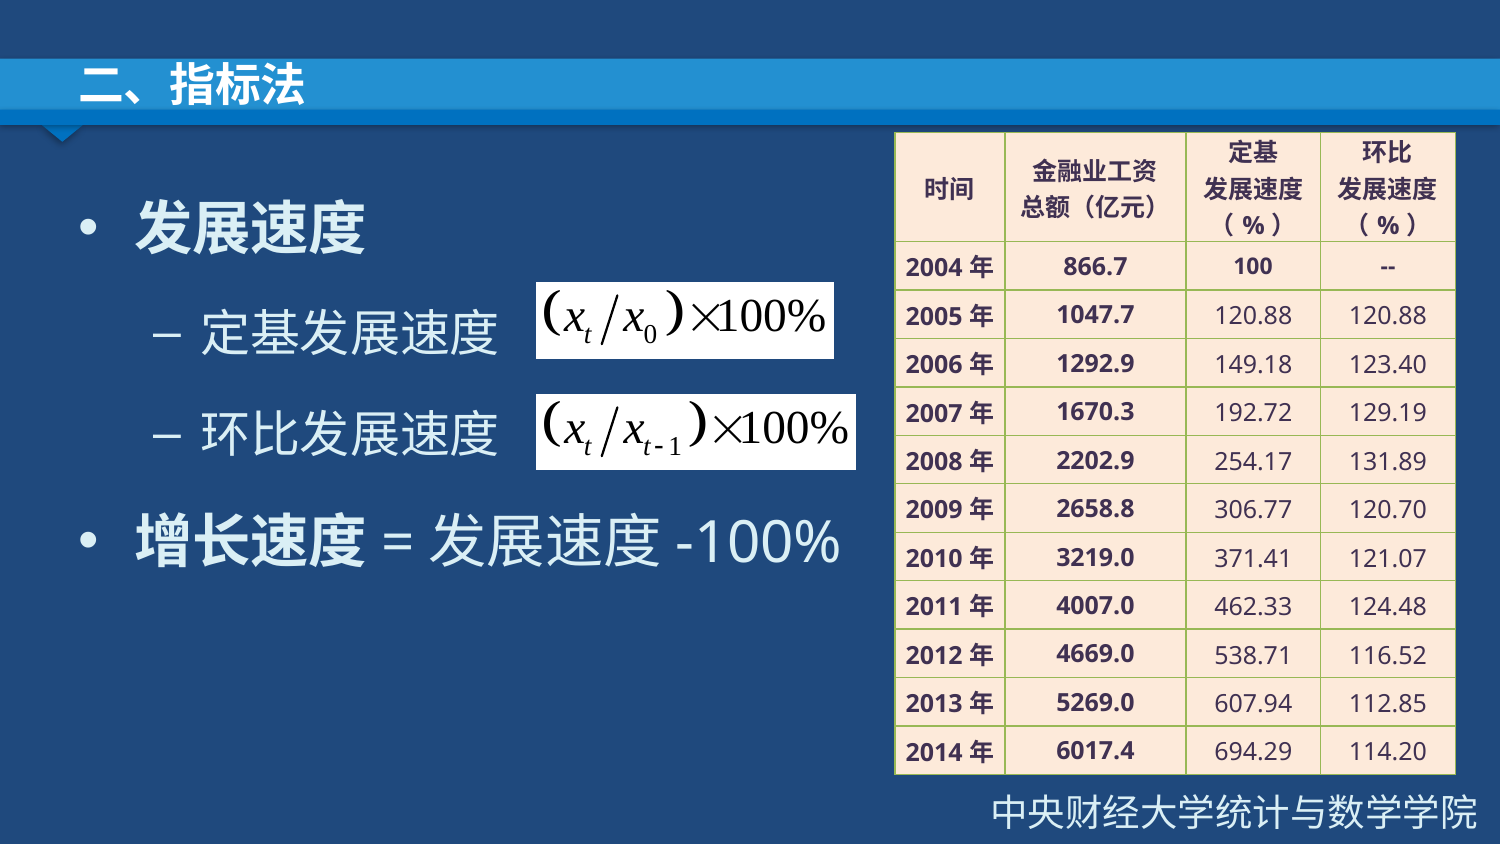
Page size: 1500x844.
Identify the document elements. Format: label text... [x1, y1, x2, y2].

table_cell 2006年 [896, 339, 1004, 386]
table_cell 254.17 [1187, 436, 1320, 483]
table_cell 2013年 [896, 678, 1004, 725]
table_header 环比 发展速度 （%） [1321, 133, 1455, 241]
table_cell 607.94 [1187, 678, 1320, 725]
table_cell 2012年 [896, 630, 1004, 677]
table_cell 3219.0 [1006, 533, 1185, 580]
table_cell 120.88 [1187, 291, 1320, 338]
table_cell 2658.8 [1006, 484, 1185, 532]
table_cell 120.88 [1321, 291, 1455, 338]
table_cell 2011年 [896, 581, 1004, 628]
table_cell 5269.0 [1006, 678, 1185, 725]
table_cell 694.29 [1187, 727, 1320, 774]
table_cell 2010年 [896, 533, 1004, 580]
table_header 金融业工资 总额（亿元） [1006, 133, 1185, 241]
table_cell 112.85 [1321, 678, 1455, 725]
table_cell 2007年 [896, 388, 1004, 435]
table_cell 6017.4 [1006, 727, 1185, 774]
table_cell 124.48 [1321, 581, 1455, 628]
table_cell 116.52 [1321, 630, 1455, 677]
table_cell 4007.0 [1006, 581, 1185, 628]
table_cell 121.07 [1321, 533, 1455, 580]
table_cell 462.33 [1187, 581, 1320, 628]
table_cell 114.20 [1321, 727, 1455, 774]
table_cell 1047.7 [1006, 291, 1185, 338]
table_header 时间 [896, 133, 1004, 241]
table_cell -- [1321, 242, 1455, 289]
table_cell 2005年 [896, 291, 1004, 338]
table_cell 123.40 [1321, 339, 1455, 386]
table_cell 192.72 [1187, 388, 1320, 435]
title 二、指标法 [63, 54, 1414, 112]
table_cell 100 [1187, 242, 1320, 289]
table_cell 371.41 [1187, 533, 1320, 580]
table_cell 2009年 [896, 484, 1004, 532]
table_cell 1292.9 [1006, 339, 1185, 386]
table_cell 2004年 [896, 242, 1004, 289]
table_cell 120.70 [1321, 484, 1455, 532]
table_cell 1670.3 [1006, 388, 1185, 435]
table_cell 131.89 [1321, 436, 1455, 483]
table_cell 2202.9 [1006, 436, 1185, 483]
table_cell 2014年 [896, 727, 1004, 774]
table_cell 129.19 [1321, 388, 1455, 435]
table_cell 2008年 [896, 436, 1004, 483]
table_cell 149.18 [1187, 339, 1320, 386]
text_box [535, 393, 857, 471]
table_cell 866.7 [1006, 242, 1185, 289]
list 发展速度 定基发展速度 环比发展速度 增长速度=发展速度-100% [63, 169, 1414, 785]
table_cell 4669.0 [1006, 630, 1185, 677]
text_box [535, 281, 834, 359]
table_cell 538.71 [1187, 630, 1320, 677]
table_header 定基 发展速度（%） [1187, 133, 1320, 241]
table_cell 306.77 [1187, 484, 1320, 532]
